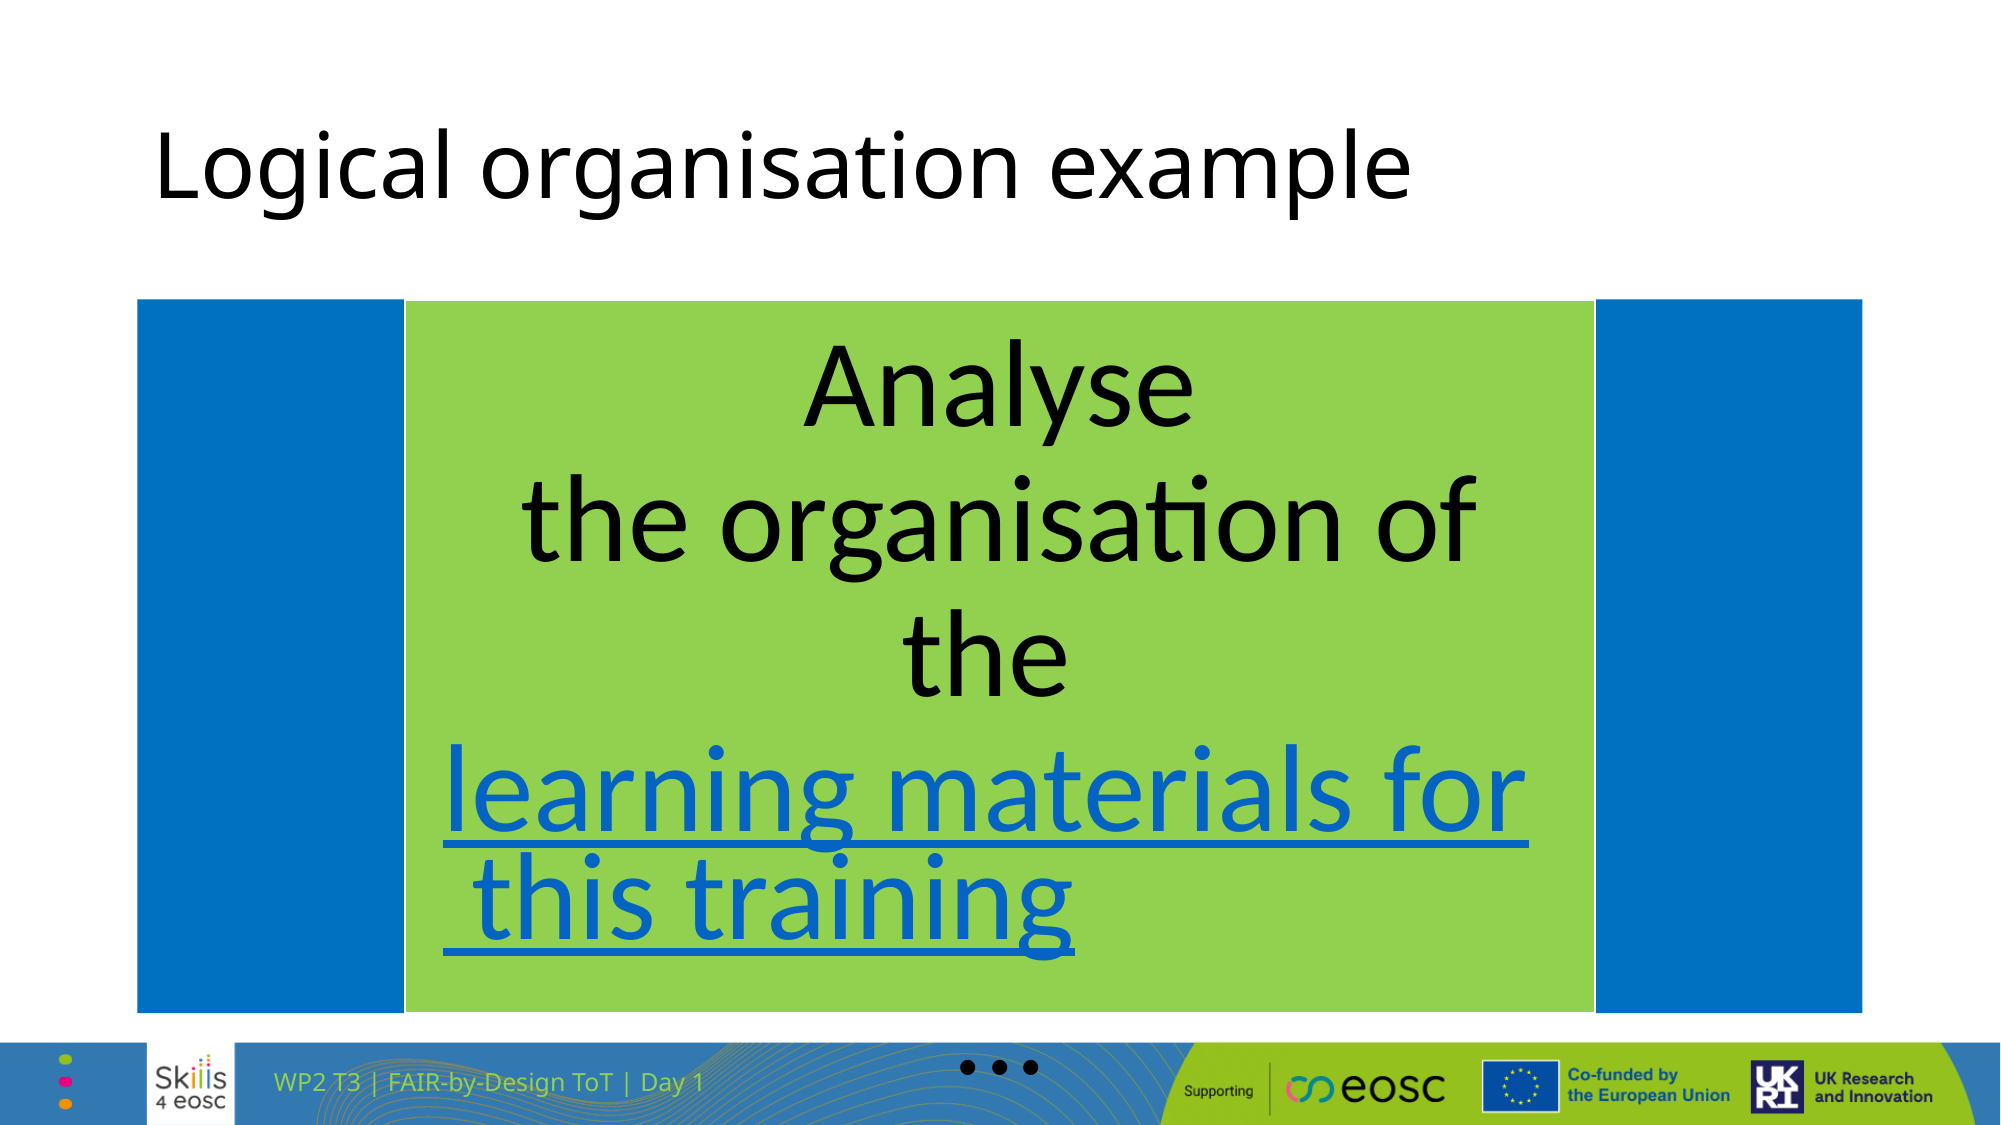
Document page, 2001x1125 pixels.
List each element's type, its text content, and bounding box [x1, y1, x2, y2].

footer WP2 T3 | FAIR-by-Design ToT | Day 1 [258, 1052, 1140, 1112]
title Logical organisation example [137, 59, 1863, 278]
picture [0, 0, 2001, 1125]
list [137, 299, 1863, 1014]
